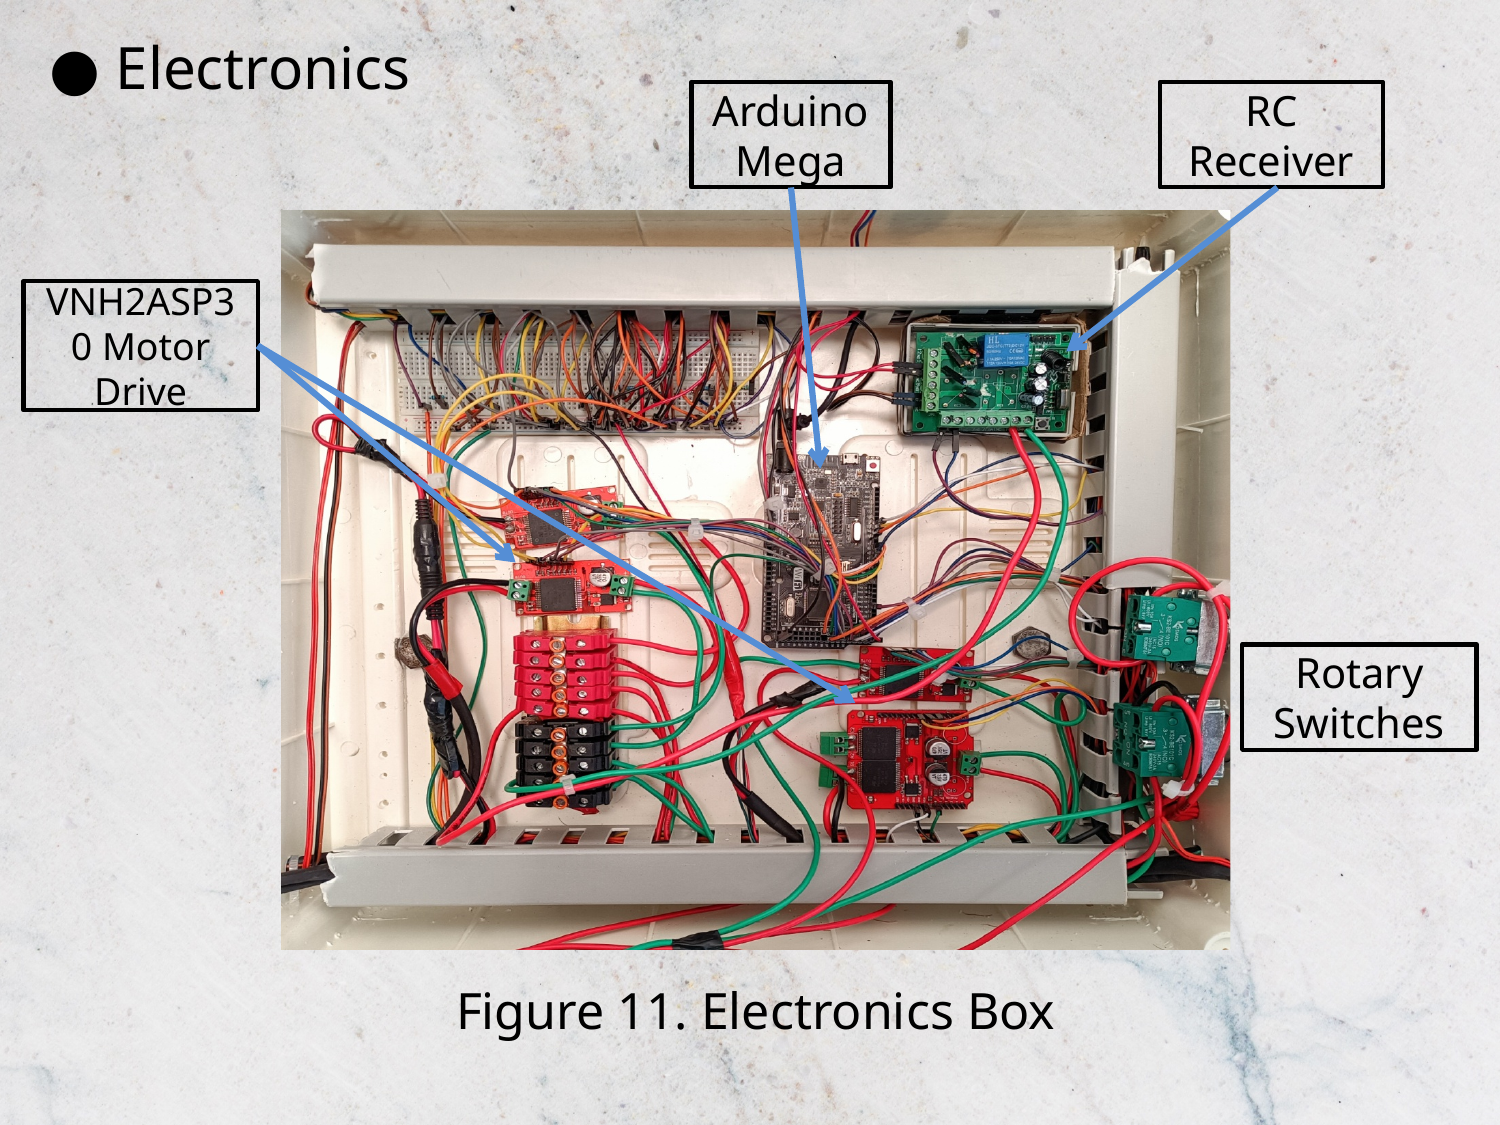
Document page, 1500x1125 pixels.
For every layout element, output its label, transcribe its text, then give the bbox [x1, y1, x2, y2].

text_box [1066, 187, 1278, 352]
text_box Rotary Switches [1240, 642, 1479, 752]
text_box Arduino Mega [689, 80, 893, 189]
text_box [664, 313, 947, 343]
text_box Figure 11. Electronics Box [281, 972, 1231, 1048]
text_box [0, 0, 1500, 1125]
text_box ● Electronics [35, 23, 1430, 109]
text_box VNH2ASP30 Motor Drive [21, 279, 260, 412]
text_box [279, 209, 1232, 951]
text_box RC Receiver [1158, 80, 1385, 189]
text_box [257, 345, 856, 704]
